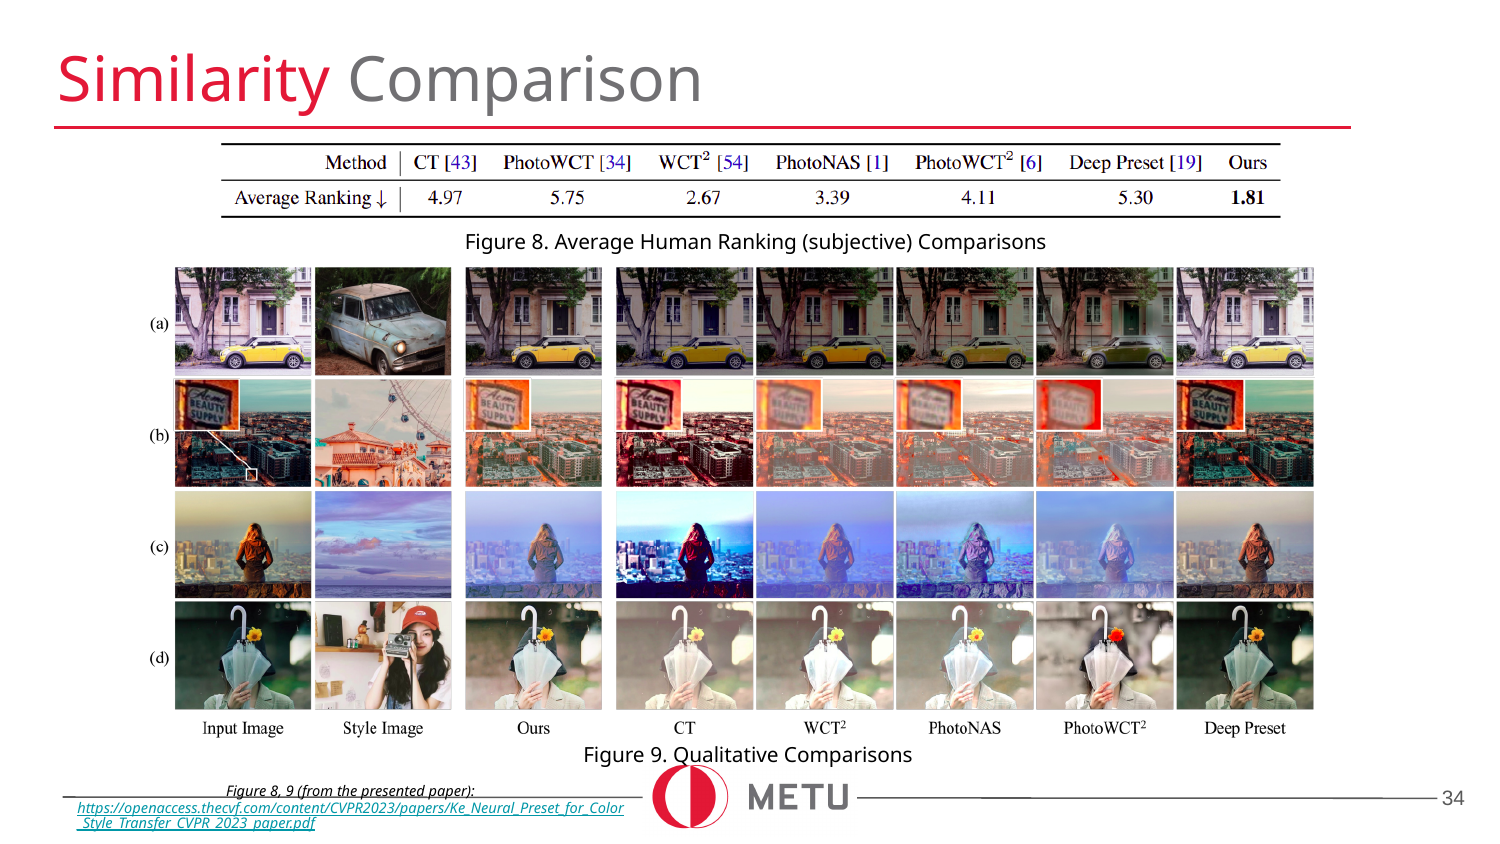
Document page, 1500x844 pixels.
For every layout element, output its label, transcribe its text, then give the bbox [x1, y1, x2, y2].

text_box Figure 8, 9 (from the presented paper): https://openaccess.thecvf.com/content/CVPR2023/papers/Ke_Neural_Preset_for_Color_Style_Transfer_CVPR_2023_paper.pdf [62, 805, 637, 827]
slide_number 34 [1389, 764, 1480, 830]
picture [149, 261, 1316, 740]
picture [210, 134, 1287, 220]
picture [642, 758, 858, 838]
text_box Figure 9. Qualitative Comparisons [371, 748, 1125, 774]
text_box Similarity Comparison [42, 23, 1469, 129]
text_box Figure 8, 9 (from the presented paper): https://openaccess.thecvf.com/content/CVPR2023/papers/Ke_Neural_Preset_for_Color_Style_Transfer_CVPR_2023_paper.pdf [62, 773, 637, 796]
text_box Figure 8. Average Human Ranking (subjective) Comparisons [379, 228, 1133, 260]
